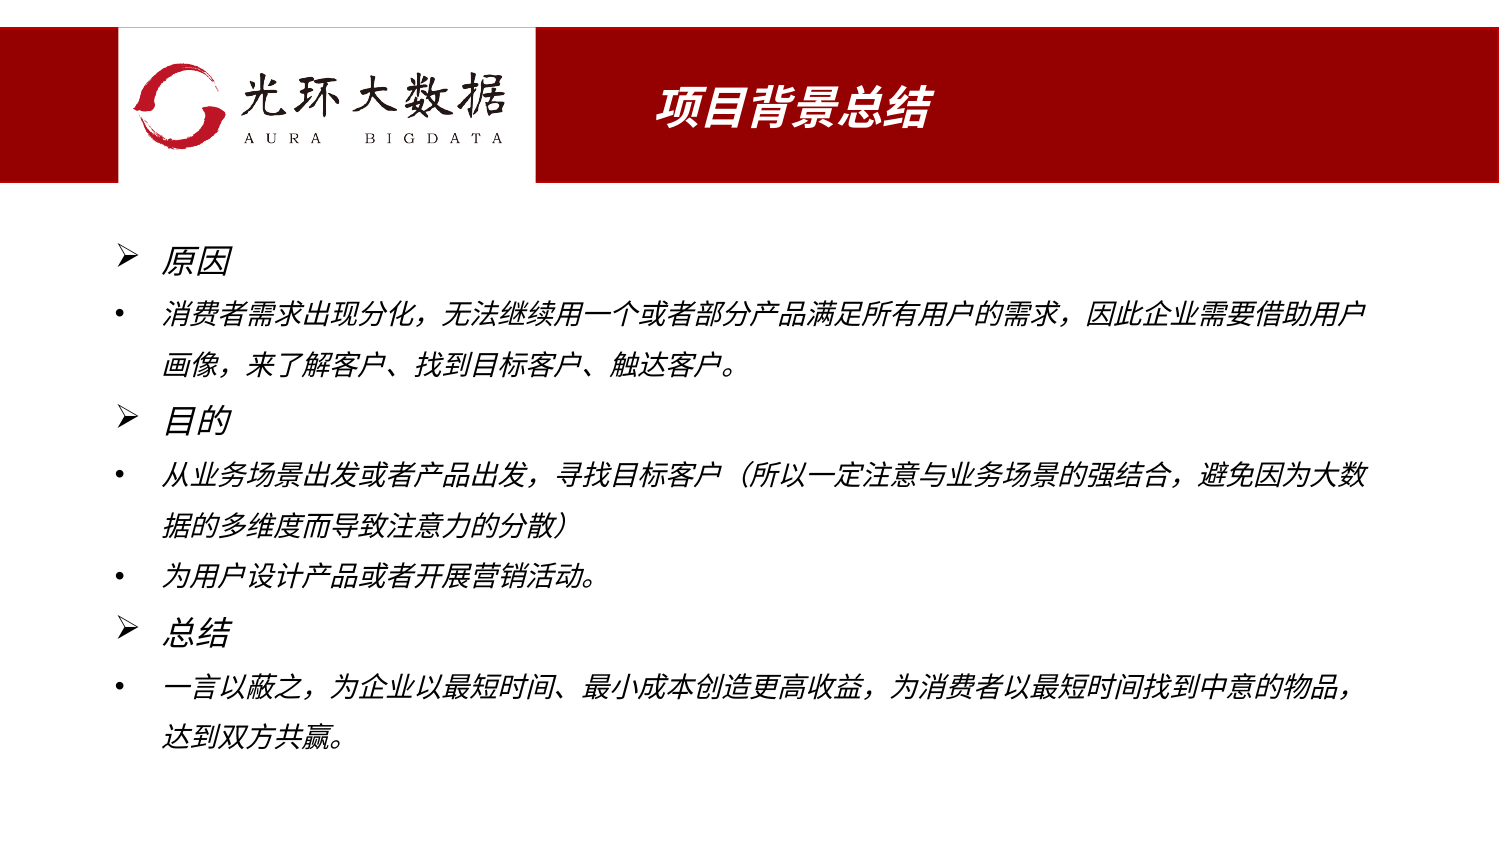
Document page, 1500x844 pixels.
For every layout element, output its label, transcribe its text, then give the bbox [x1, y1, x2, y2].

text_box 原因 消费者需求出现分化，无法继续用一个或者部分产品满足所有用户的需求，因此企业需要借助用户画像，来了解客户、找到目标客户、触达客户。 目的 从业务场景出发或者产品出发，寻找目标客户（所以一定注意与业务场景的强结合，避免因为大数据的多维度而导致注意力的分散） 为用户设计产品或者开展营销活动。 总结 一言以蔽之，为企业以最短时间、最小成本创造更高收益，为消费者以最短时间找到中意的物品，达到双方共赢。 [100, 212, 1400, 761]
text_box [0, 27, 1499, 186]
